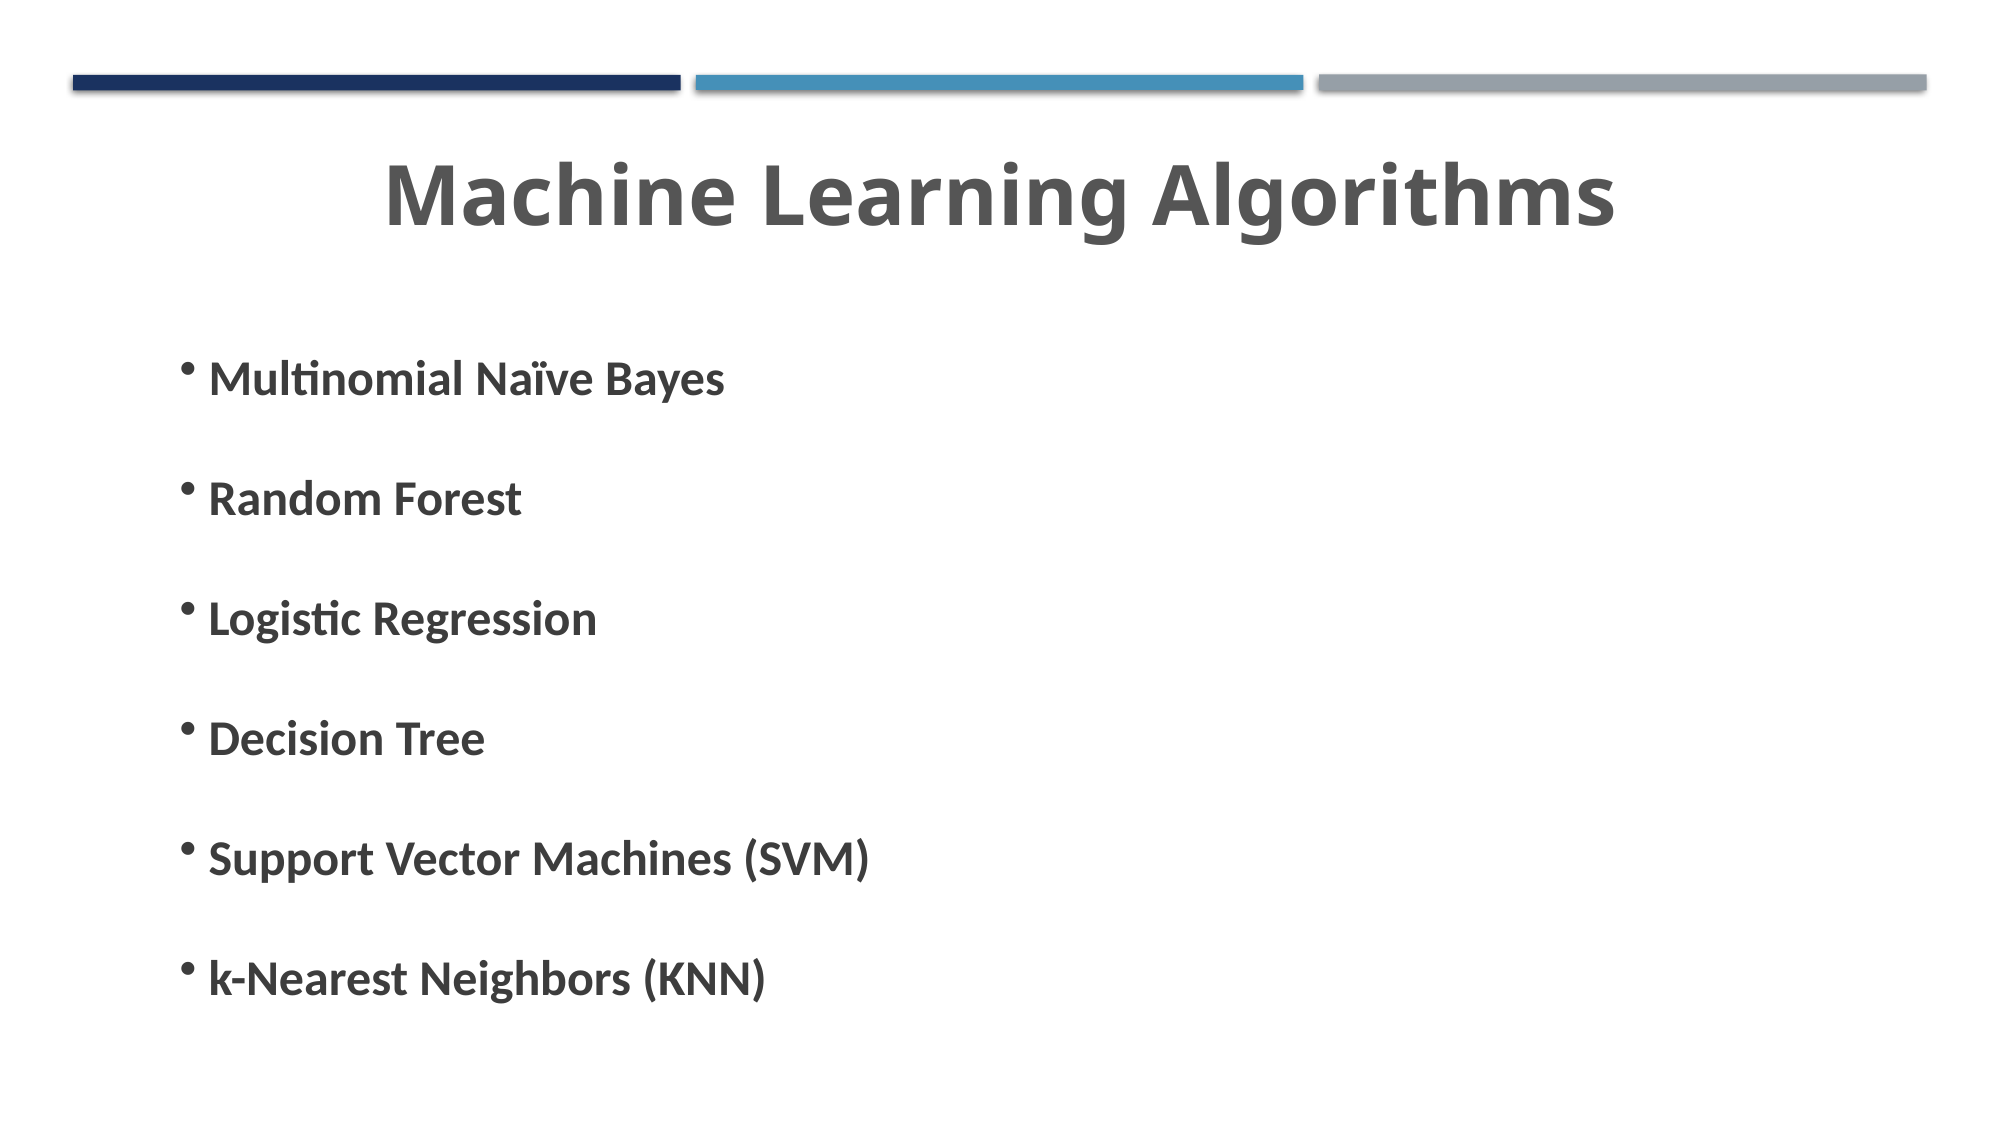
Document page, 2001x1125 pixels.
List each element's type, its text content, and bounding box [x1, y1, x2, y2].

text_box Machine Learning Algorithms [84, 134, 1916, 250]
text_box Multinomial Naïve Bayes​ Random Forest​ Logistic Regression​ Decision Tree Support Vector Machines (SVM)​ k-Nearest Neighbors (KNN)​ [164, 337, 1836, 1013]
